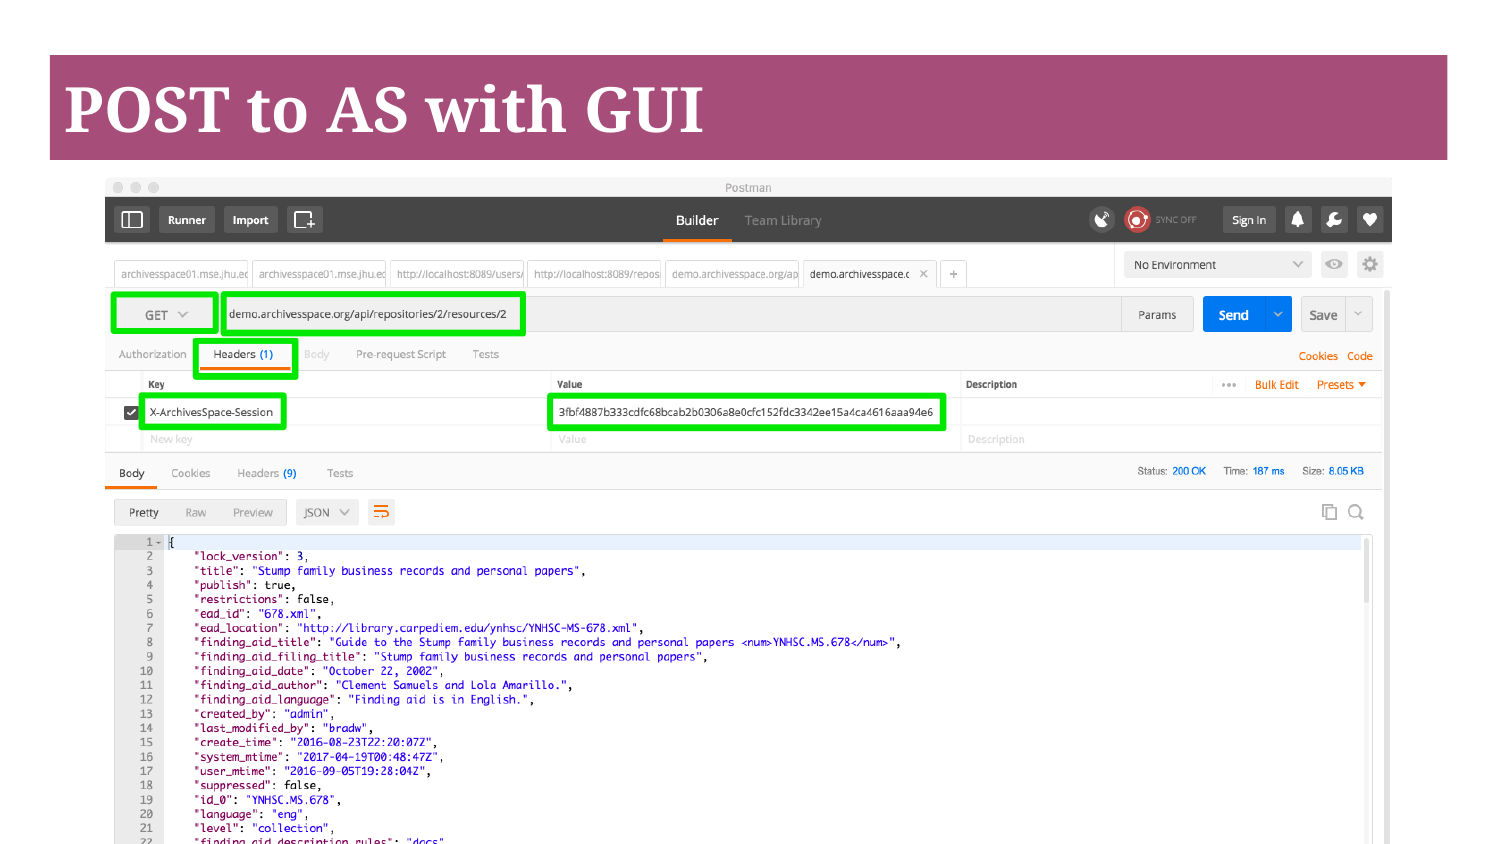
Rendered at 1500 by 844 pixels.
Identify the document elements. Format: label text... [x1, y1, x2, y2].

title POST to AS with GUI [49, 55, 1448, 160]
picture [105, 177, 1393, 844]
